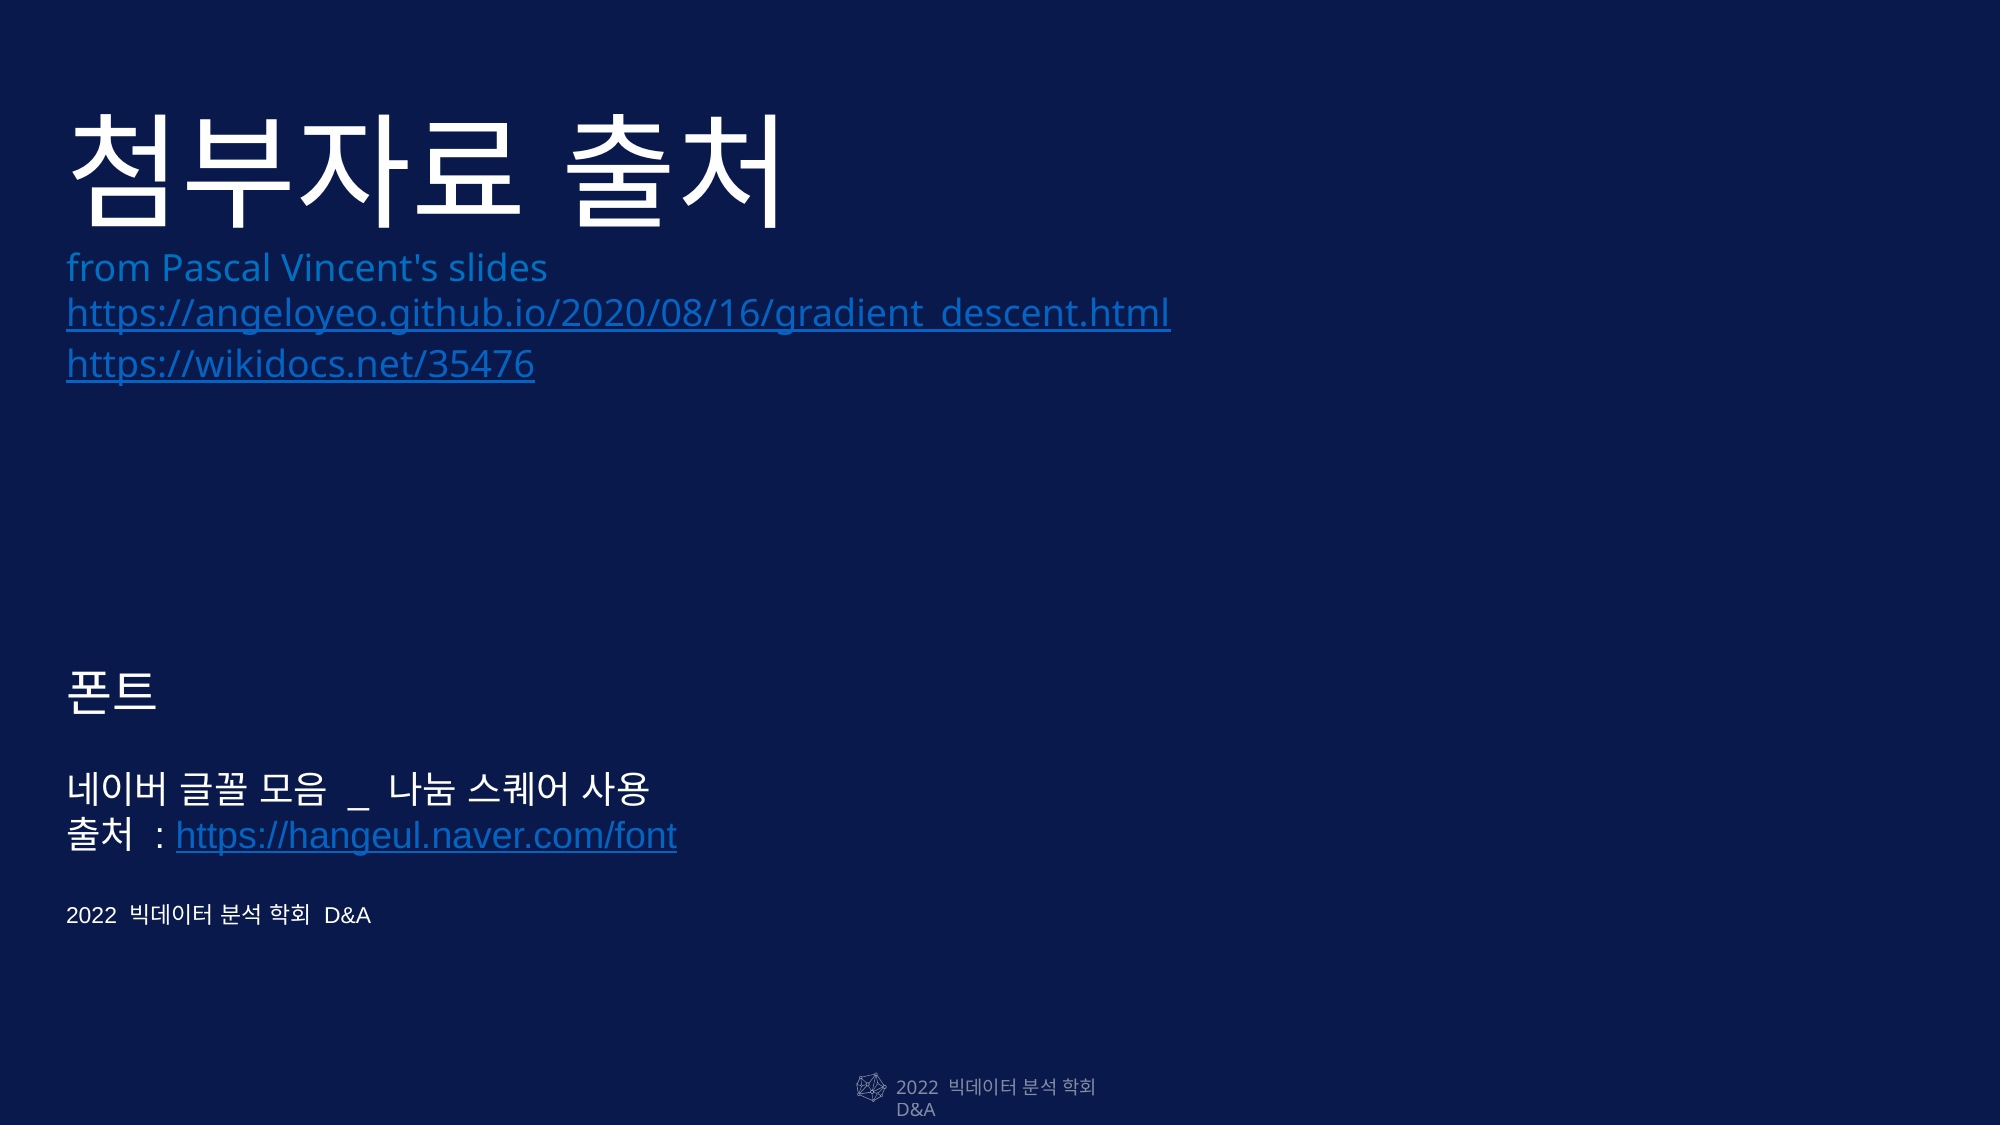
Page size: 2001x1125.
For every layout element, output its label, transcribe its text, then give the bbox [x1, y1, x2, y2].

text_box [855, 1068, 1145, 1107]
text_box 첨부자료 출처 from Pascal Vincent's slides https://angeloyeo.github.io/2020/08/16/gradient_descent.html https://wikidocs.net/35476 폰트 네이버 글꼴 모음 _ 나눔 스퀘어 사용 출처 : https://hangeul.naver.com/font 2022 빅데이터 분석 학회 D&A [51, 86, 1927, 1026]
